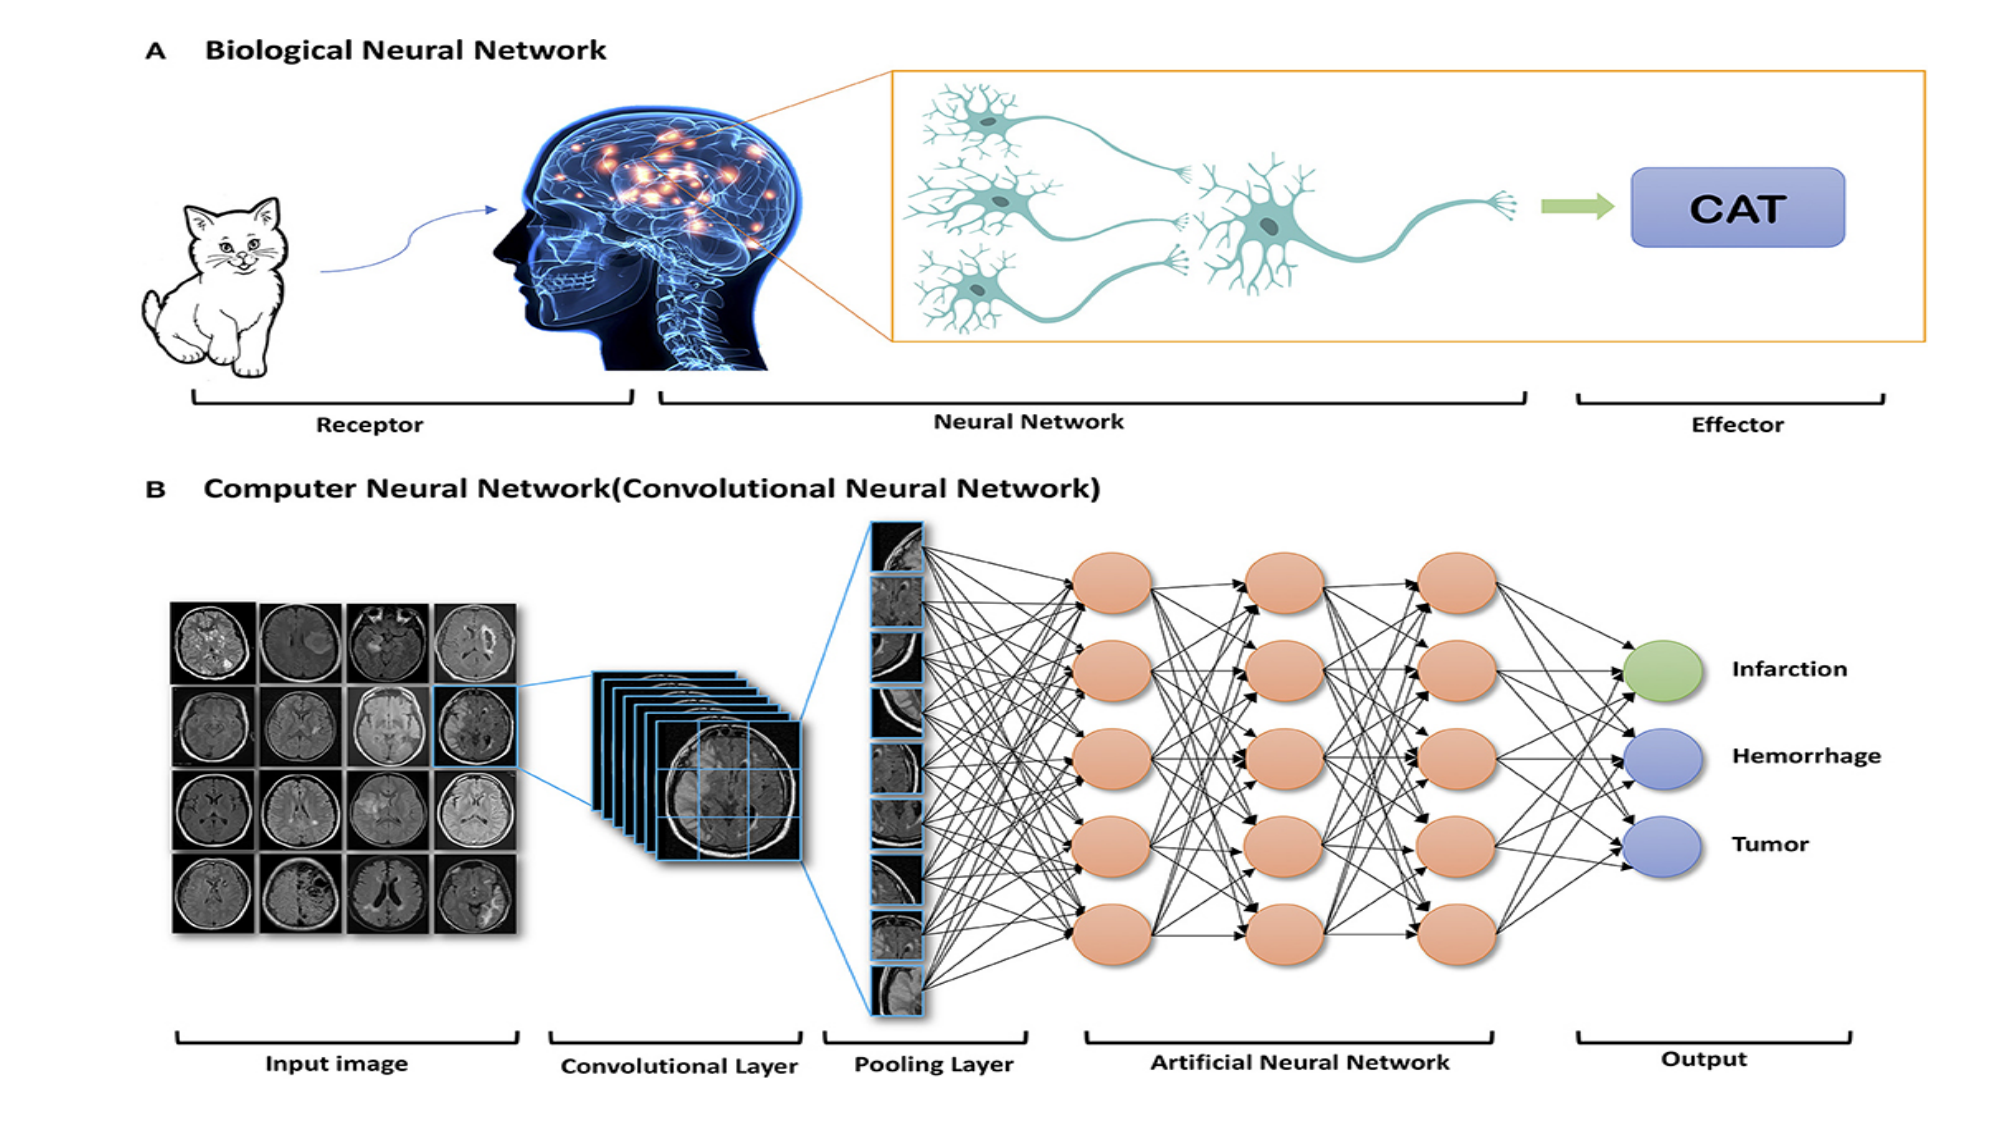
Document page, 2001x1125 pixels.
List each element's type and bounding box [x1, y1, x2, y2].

picture [137, 38, 1928, 1079]
